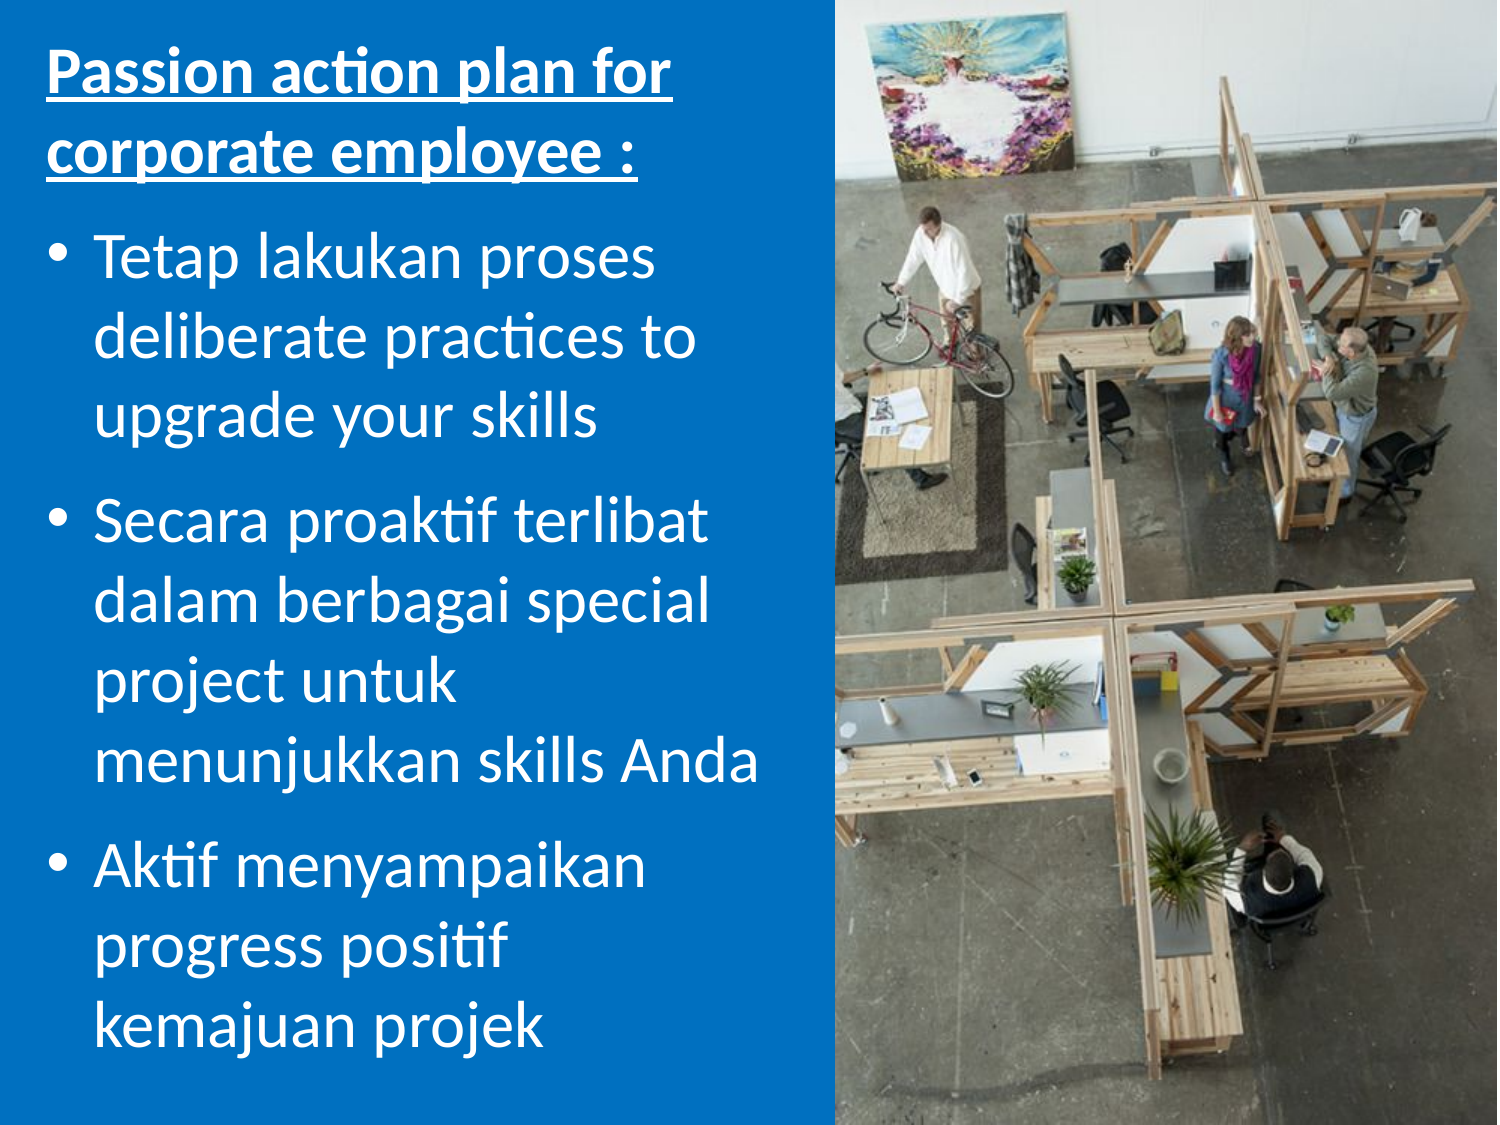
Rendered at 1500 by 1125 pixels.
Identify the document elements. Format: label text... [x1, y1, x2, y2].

picture [747, 0, 1497, 1125]
text_box Passion action plan for corporate employee : Tetap lakukan proses deliberate practices to upgrade your skills Secara proaktif terlibat dalam berbagai special project untuk menunjukkan skills Anda Aktif menyampaikan progress positif kemajuan projek [31, 19, 742, 1069]
text_box [0, 0, 745, 1125]
